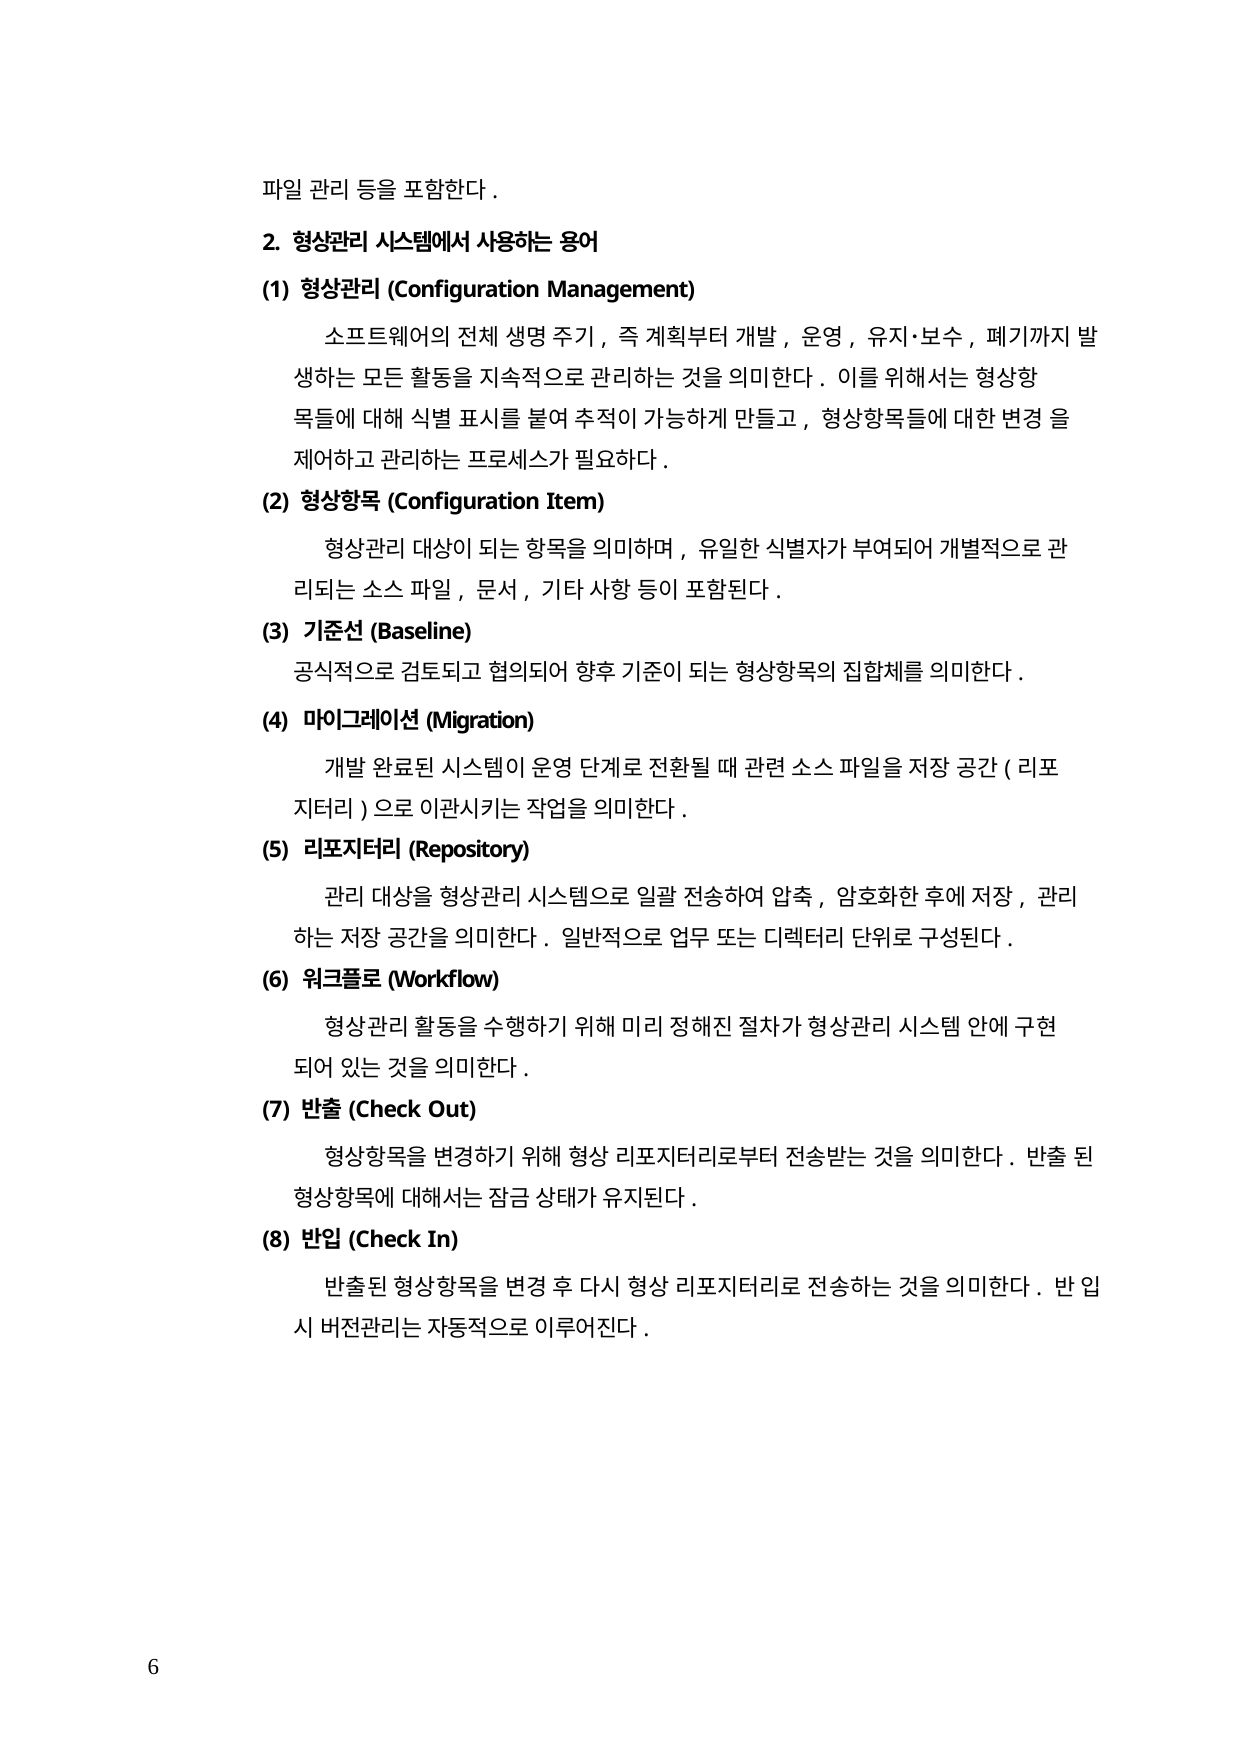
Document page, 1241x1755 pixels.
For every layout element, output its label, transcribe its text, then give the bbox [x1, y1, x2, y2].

text_box 파일 관리 등을 포함한다. 2. 형상관리 시스템에서 사용하는 용어 (1) 형상관리(Configuration Management) 소프트웨어의 전체 생명 주기, 즉 계획부터 개발, 운영, 유지･보수, 폐기까지 발 생하는 모든 활동을 지속적으로 관리하는 것을 의미한다. 이를 위해서는 형상항 목들에 대해 식별 표시를 붙여 추적이 가능하게 만들고, 형상항목들에 대한 변경 을 제어하고 관리하는 프로세스가 필요하다. (2) 형상항목(Configuration Item) 형상관리 대상이 되는 항목을 의미하며, 유일한 식별자가 부여되어 개별적으로 관 리되는 소스 파일, 문서, 기타 사항 등이 포함된다. (3) 기준선(Baseline) 공식적으로 검토되고 협의되어 향후 기준이 되는 형상항목의 집합체를 의미한다. (4) 마이그레이션(Migration) 개발 완료된 시스템이 운영 단계로 전환될 때 관련 소스 파일을 저장 공간(리포 지터리)으로 이관시키는 작업을 의미한다. (5) 리포지터리(Repository) 관리 대상을 형상관리 시스템으로 일괄 전송하여 압축, 암호화한 후에 저장, 관리 하는 저장 공간을 의미한다. 일반적으로 업무 또는 디렉터리 단위로 구성된다. (6) 워크플로(Workflow) 형상관리 활동을 수행하기 위해 미리 정해진 절차가 형상관리 시스템 안에 구현 되어 있는 것을 의미한다. (7) 반출(Check Out) 형상항목을 변경하기 위해 형상 리포지터리로부터 전송받는 것을 의미한다. 반출 된 형상항목에 대해서는 잠금 상태가 유지된다. (8) 반입(Check In) 반출된 형상항목을 변경 후 다시 형상 리포지터리로 전송하는 것을 의미한다. 반 입 시 버전관리는 자동적으로 이루어진다. [230, 175, 1103, 1341]
text_box 6 [147, 1651, 183, 1680]
